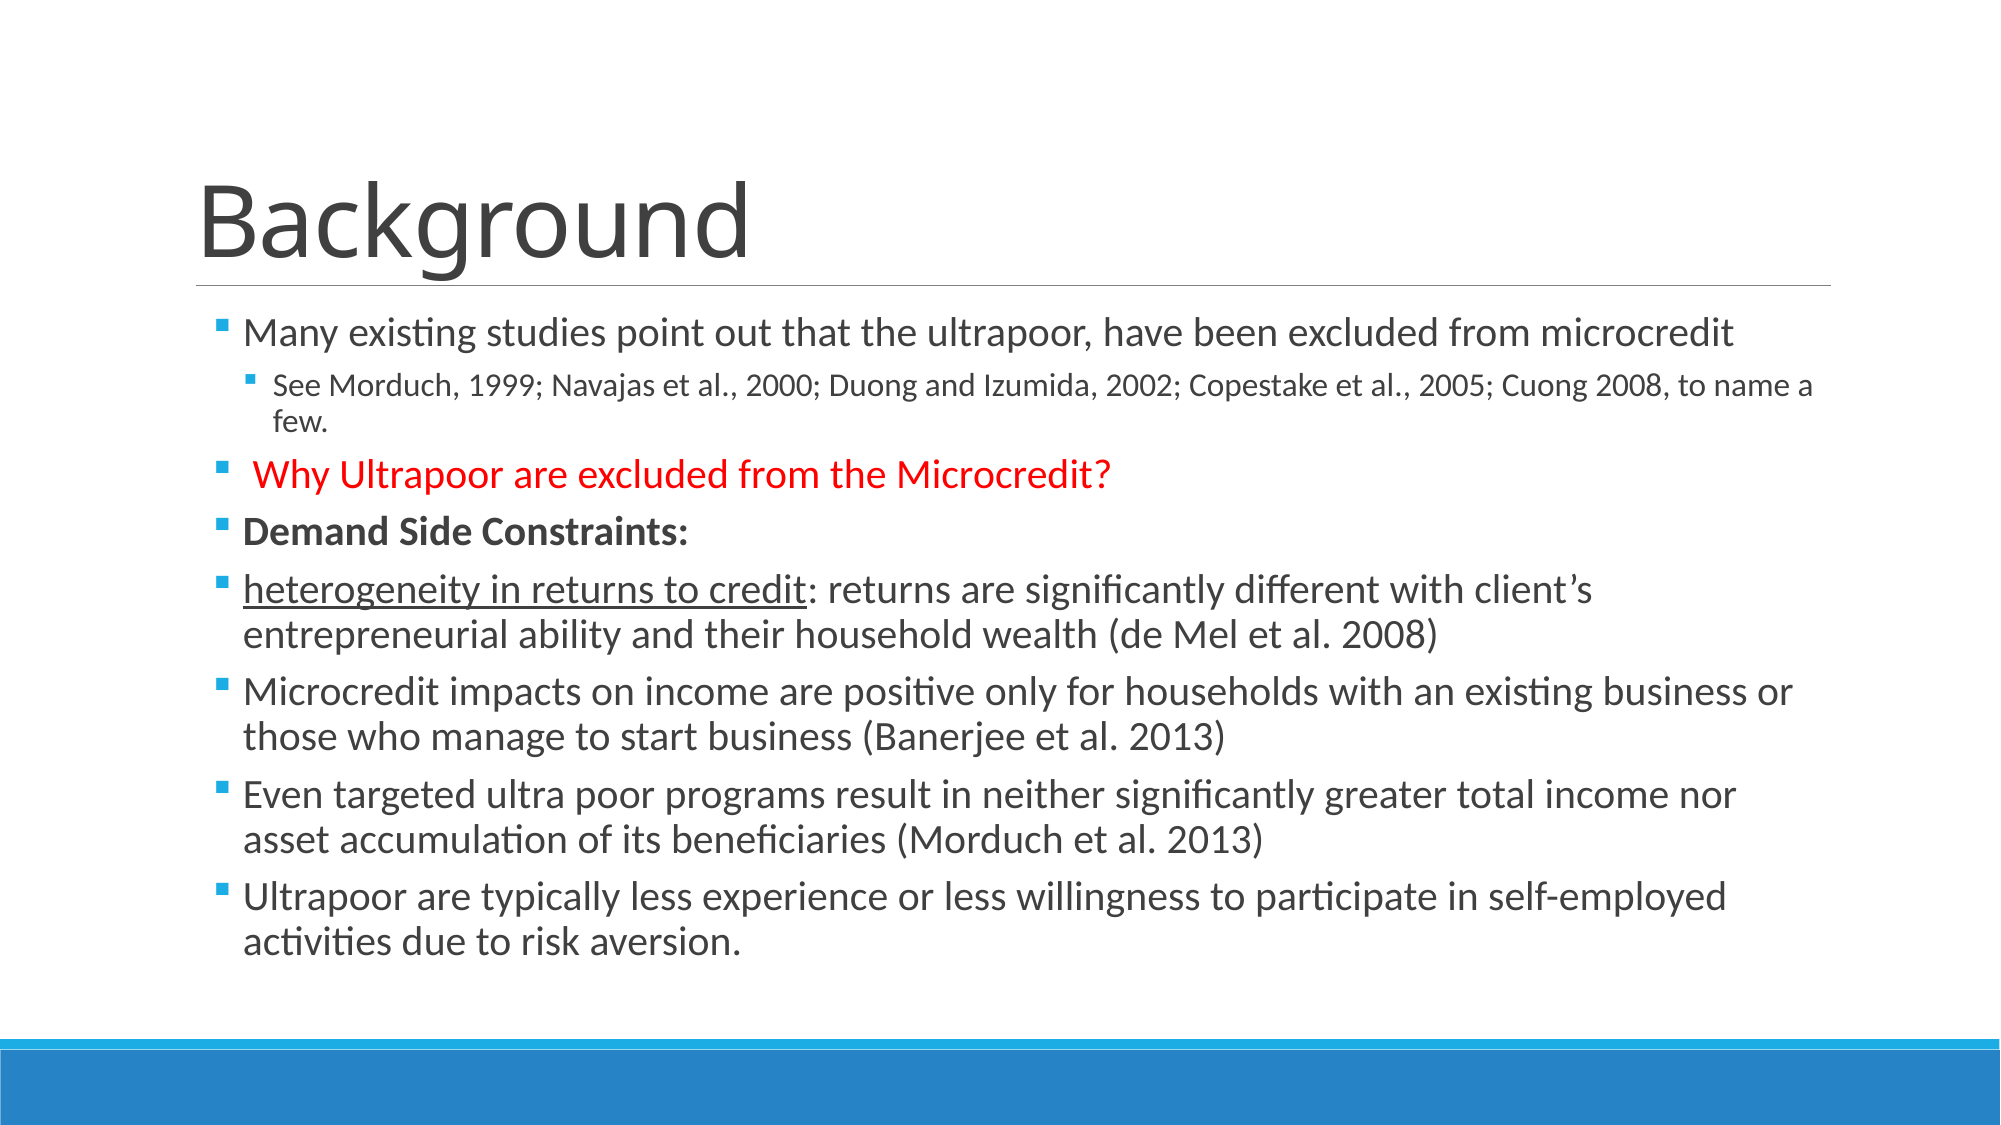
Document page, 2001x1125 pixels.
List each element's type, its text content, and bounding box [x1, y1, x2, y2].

title Background [180, 47, 1830, 285]
list Many existing studies point out that the ultrapoor, have been excluded from microcredit See Morduch, 1999; Navajas et al., 2000; Duong and Izumida, 2002; Copestake et al., 2005; Cuong 2008, to name a few. Why Ultrapoor are excluded from the Microcredit? Demand Side Constraints: heterogeneity in returns to credit: returns are significantly different with client’s entrepreneurial ability and their household wealth (de Mel et al. 2008) Microcredit impacts on income are positive only for households with an existing business or those who manage to start business (Banerjee et al. 2013) Even targeted ultra poor programs result in neither significantly greater total income nor asset accumulation of its beneficiaries (Morduch et al. 2013) Ultrapoor are typically less experience or less willingness to participate in self-employed activities due to risk aversion. [180, 302, 1830, 1039]
